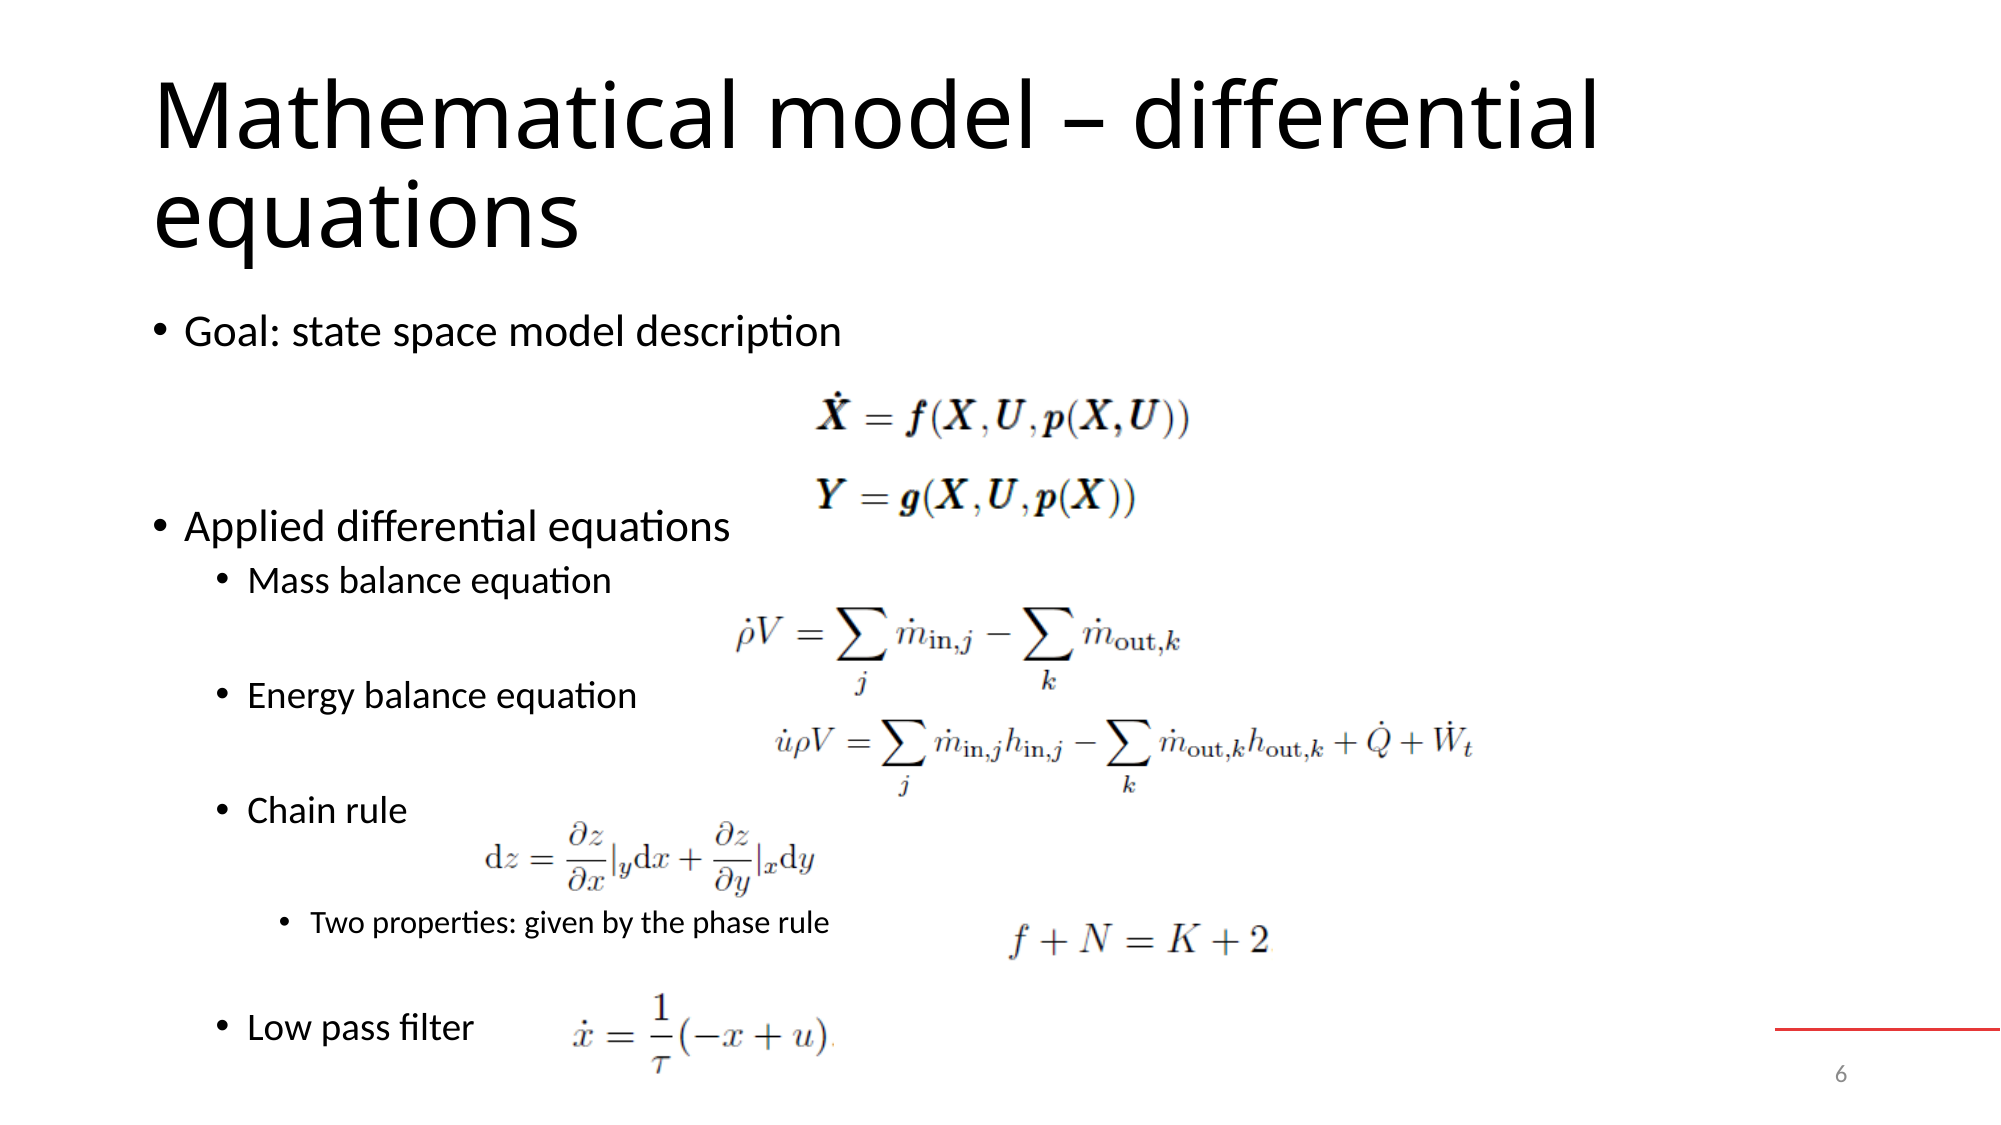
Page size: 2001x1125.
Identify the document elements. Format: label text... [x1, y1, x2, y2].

picture [808, 466, 1139, 536]
picture [474, 812, 818, 899]
list Goal: state space model description Applied differential equations Mass balance equation Energy balance equation Chain rule Two properties: given by the phase rule Low pass filter [137, 299, 1530, 1066]
title Mathematical model – differential equations [137, 59, 1863, 278]
slide_number 6 [1412, 1042, 1863, 1103]
picture [719, 588, 1486, 802]
picture [560, 984, 834, 1088]
picture [807, 385, 1193, 452]
picture [1003, 913, 1273, 965]
